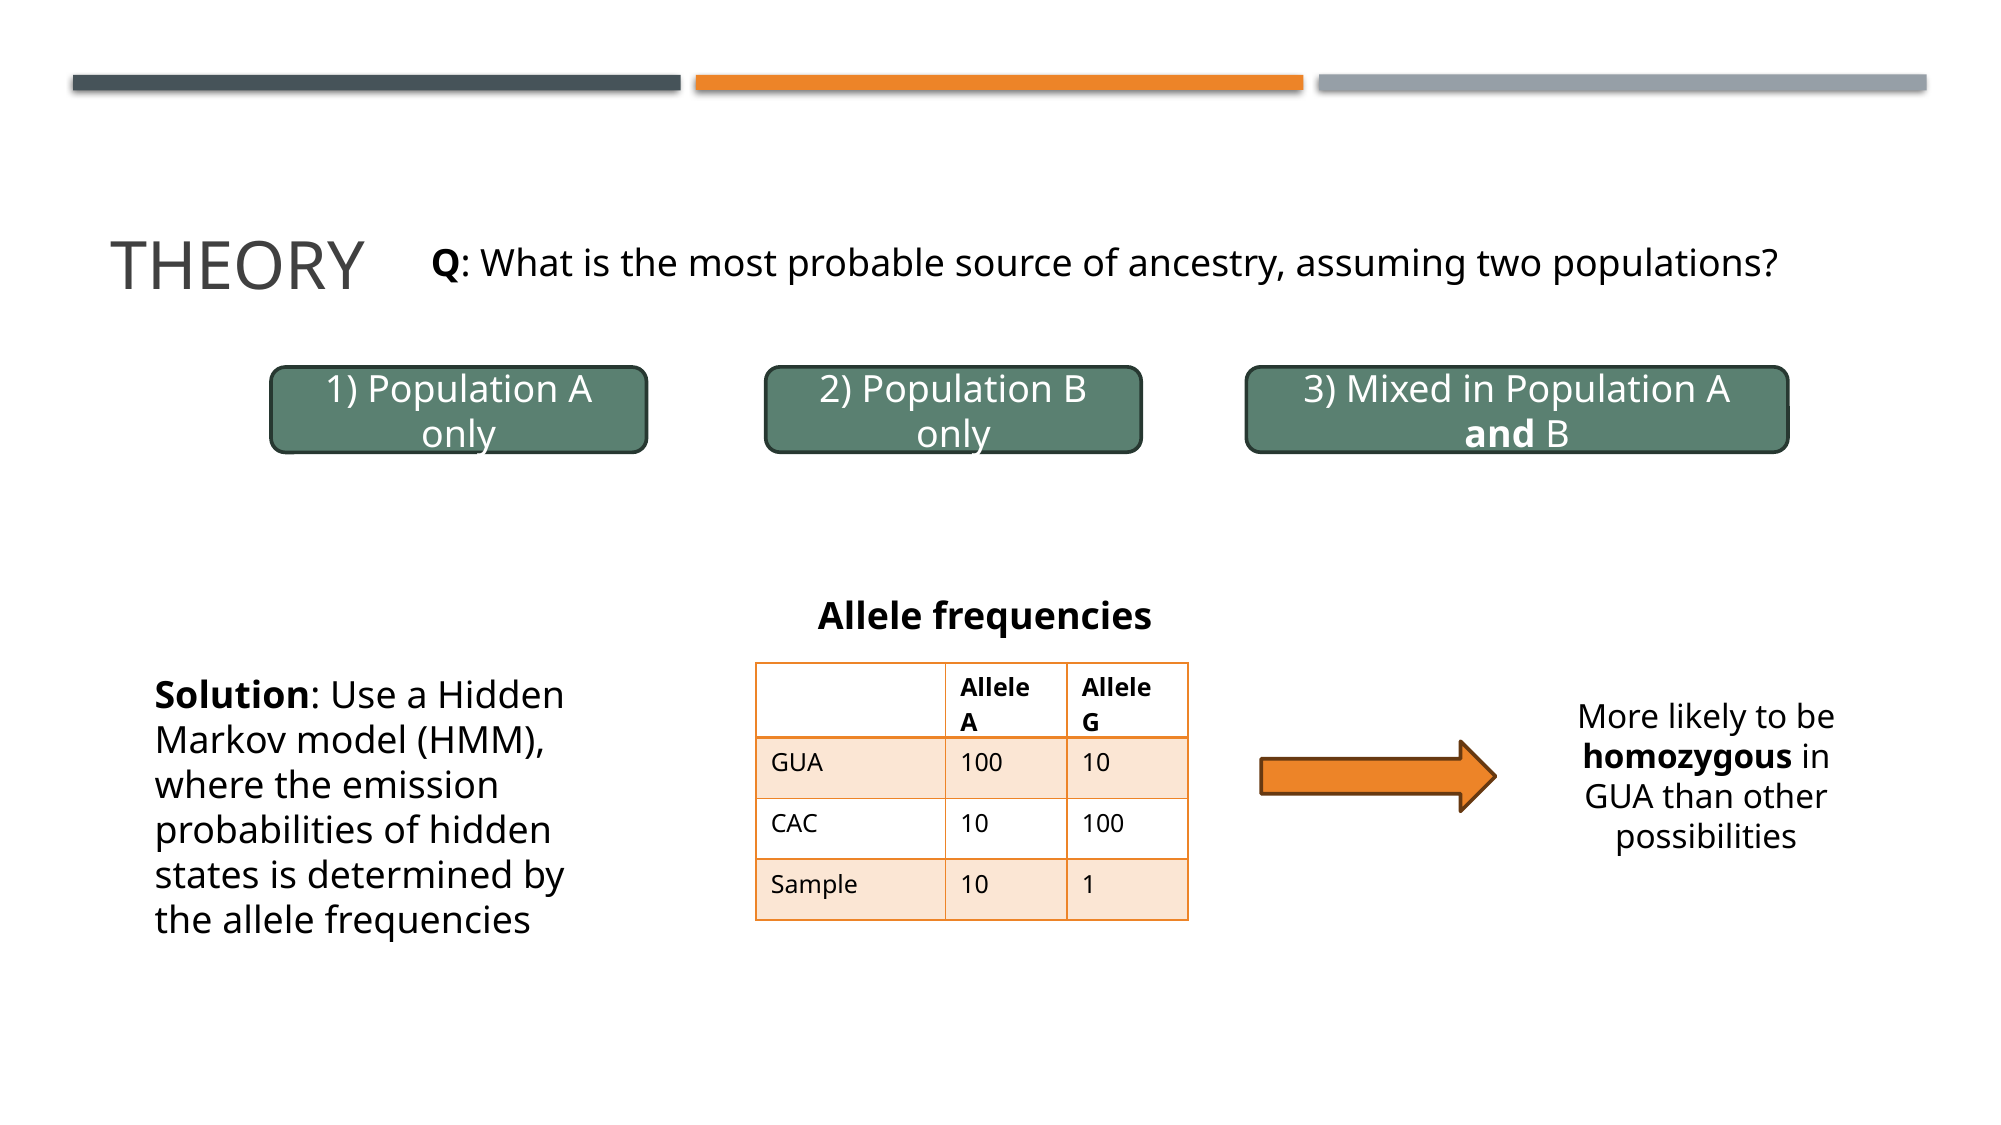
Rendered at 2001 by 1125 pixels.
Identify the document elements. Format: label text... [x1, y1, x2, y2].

table_cell 10 [946, 799, 1066, 858]
title Theory [95, 115, 1905, 311]
table_cell GUA [757, 739, 945, 798]
table_cell 10 [1068, 739, 1187, 798]
table_header Allele G [1068, 664, 1187, 736]
text_box Q: What is the most probable source of ancestry, assuming two populations? [416, 232, 1795, 292]
text_box Solution: Use a Hidden Markov model (HMM), where the emission probabilities of hidden states is determined by the allele frequencies [139, 663, 595, 949]
table_cell 100 [946, 739, 1066, 798]
table_cell 100 [1068, 799, 1187, 858]
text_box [1260, 687, 1861, 866]
text_box Allele frequencies [803, 584, 1168, 645]
table_cell 10 [946, 860, 1066, 919]
table_header [757, 664, 945, 736]
table_cell Sample [757, 860, 945, 919]
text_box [270, 366, 1789, 453]
table_cell 1 [1068, 860, 1187, 919]
table_header Allele A [946, 664, 1066, 736]
table_cell CAC [757, 799, 945, 858]
